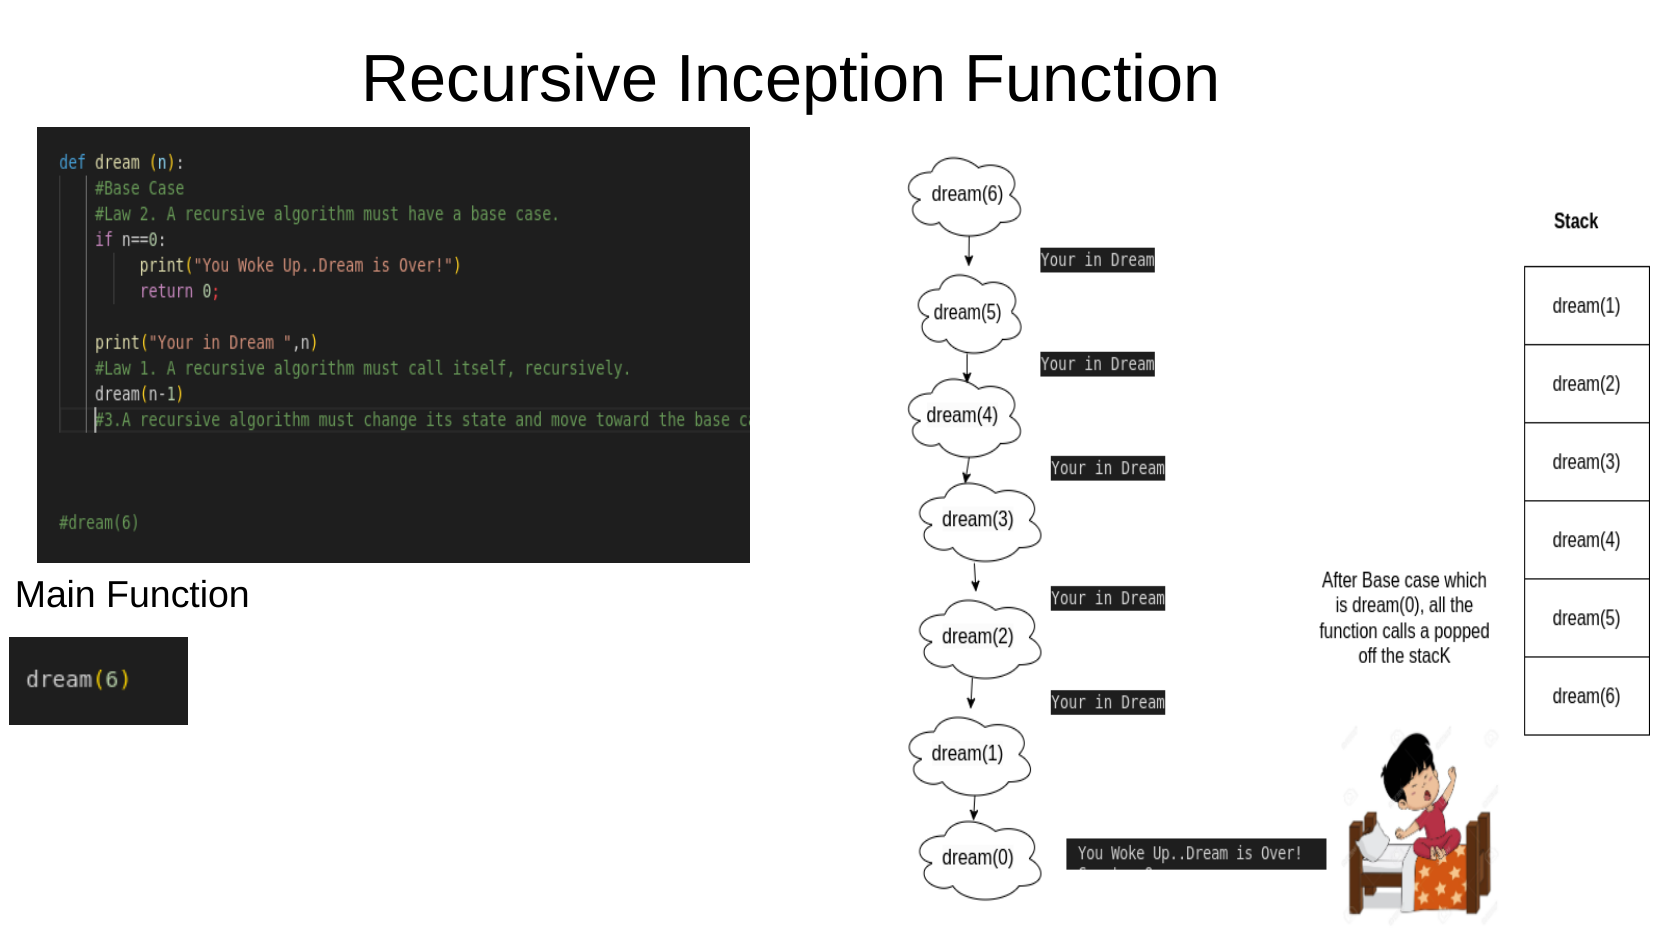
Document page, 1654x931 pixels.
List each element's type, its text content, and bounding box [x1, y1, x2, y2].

title Recursive Inception Function [82, 37, 1500, 113]
picture [899, 149, 1651, 931]
text_box Main Function [0, 562, 413, 662]
picture [9, 637, 188, 726]
picture [37, 127, 751, 563]
